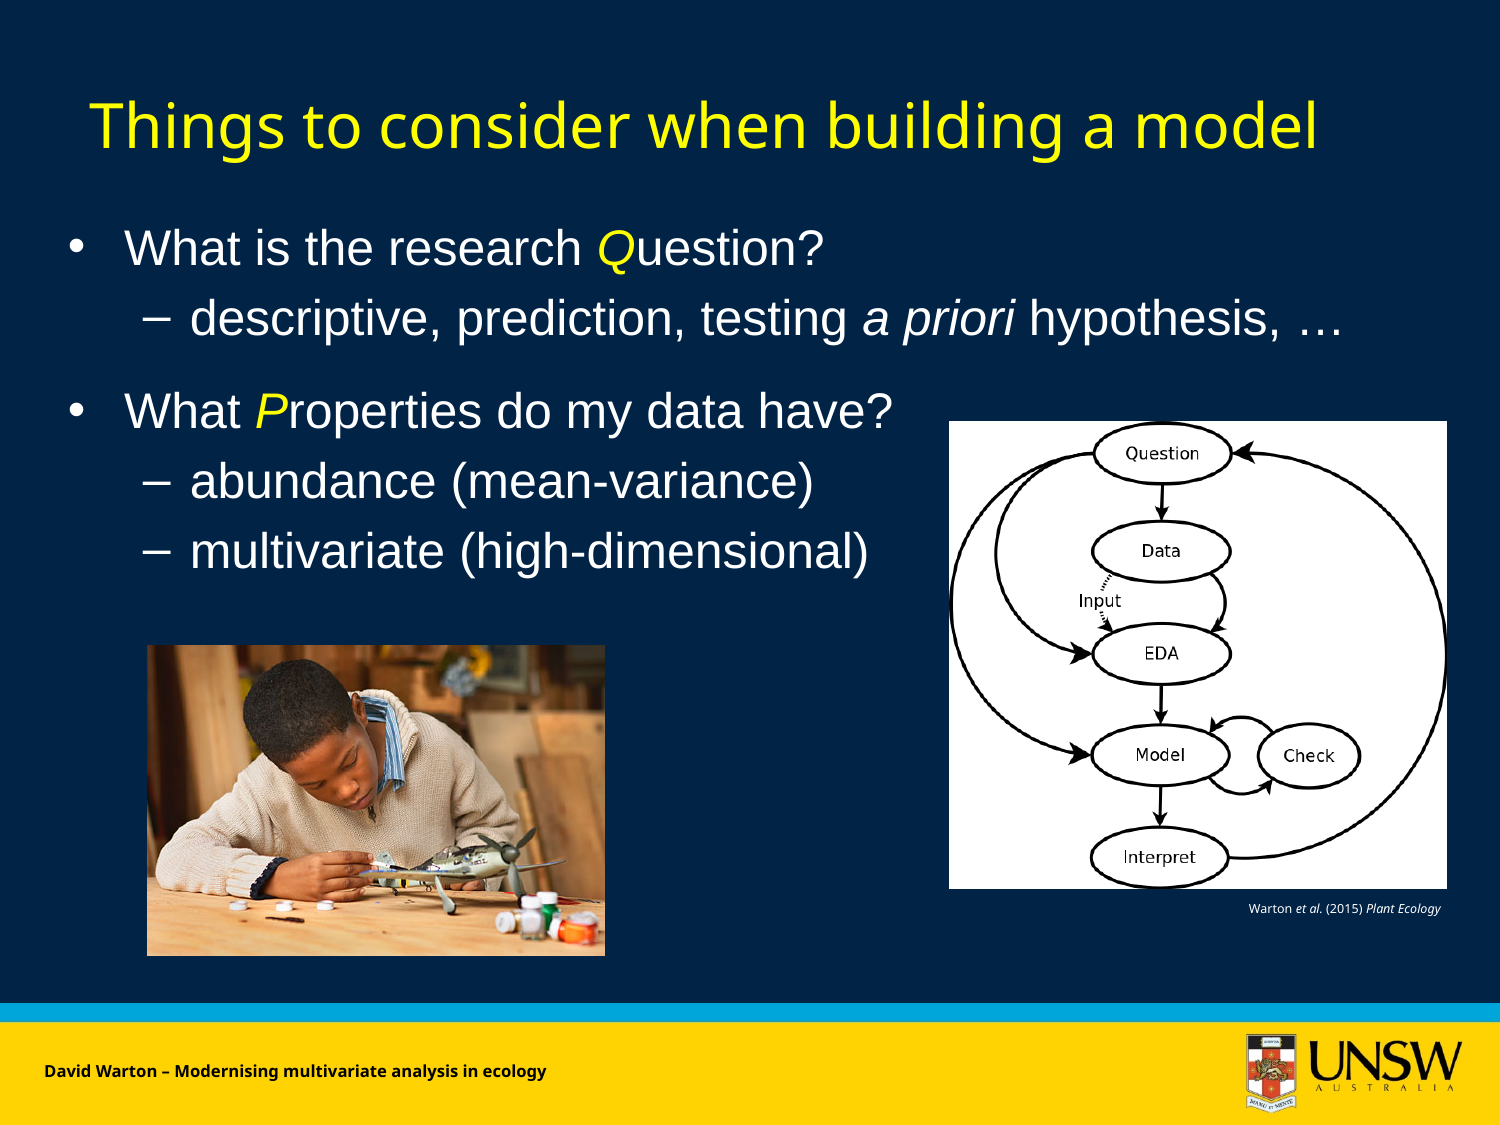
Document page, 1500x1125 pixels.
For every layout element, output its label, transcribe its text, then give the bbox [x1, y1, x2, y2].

picture [0, 1022, 1500, 1125]
picture [948, 421, 1448, 889]
picture [147, 644, 606, 957]
list What is the research Question? descriptive, prediction, testing a priori hypothesis, … What Properties do my data have? abundance (mean-variance) multivariate (high-dimensional) [53, 208, 1436, 917]
text_box Warton et al. (2015) Plant Ecology [1234, 893, 1467, 923]
title Things to consider when building a model [75, 78, 1425, 208]
